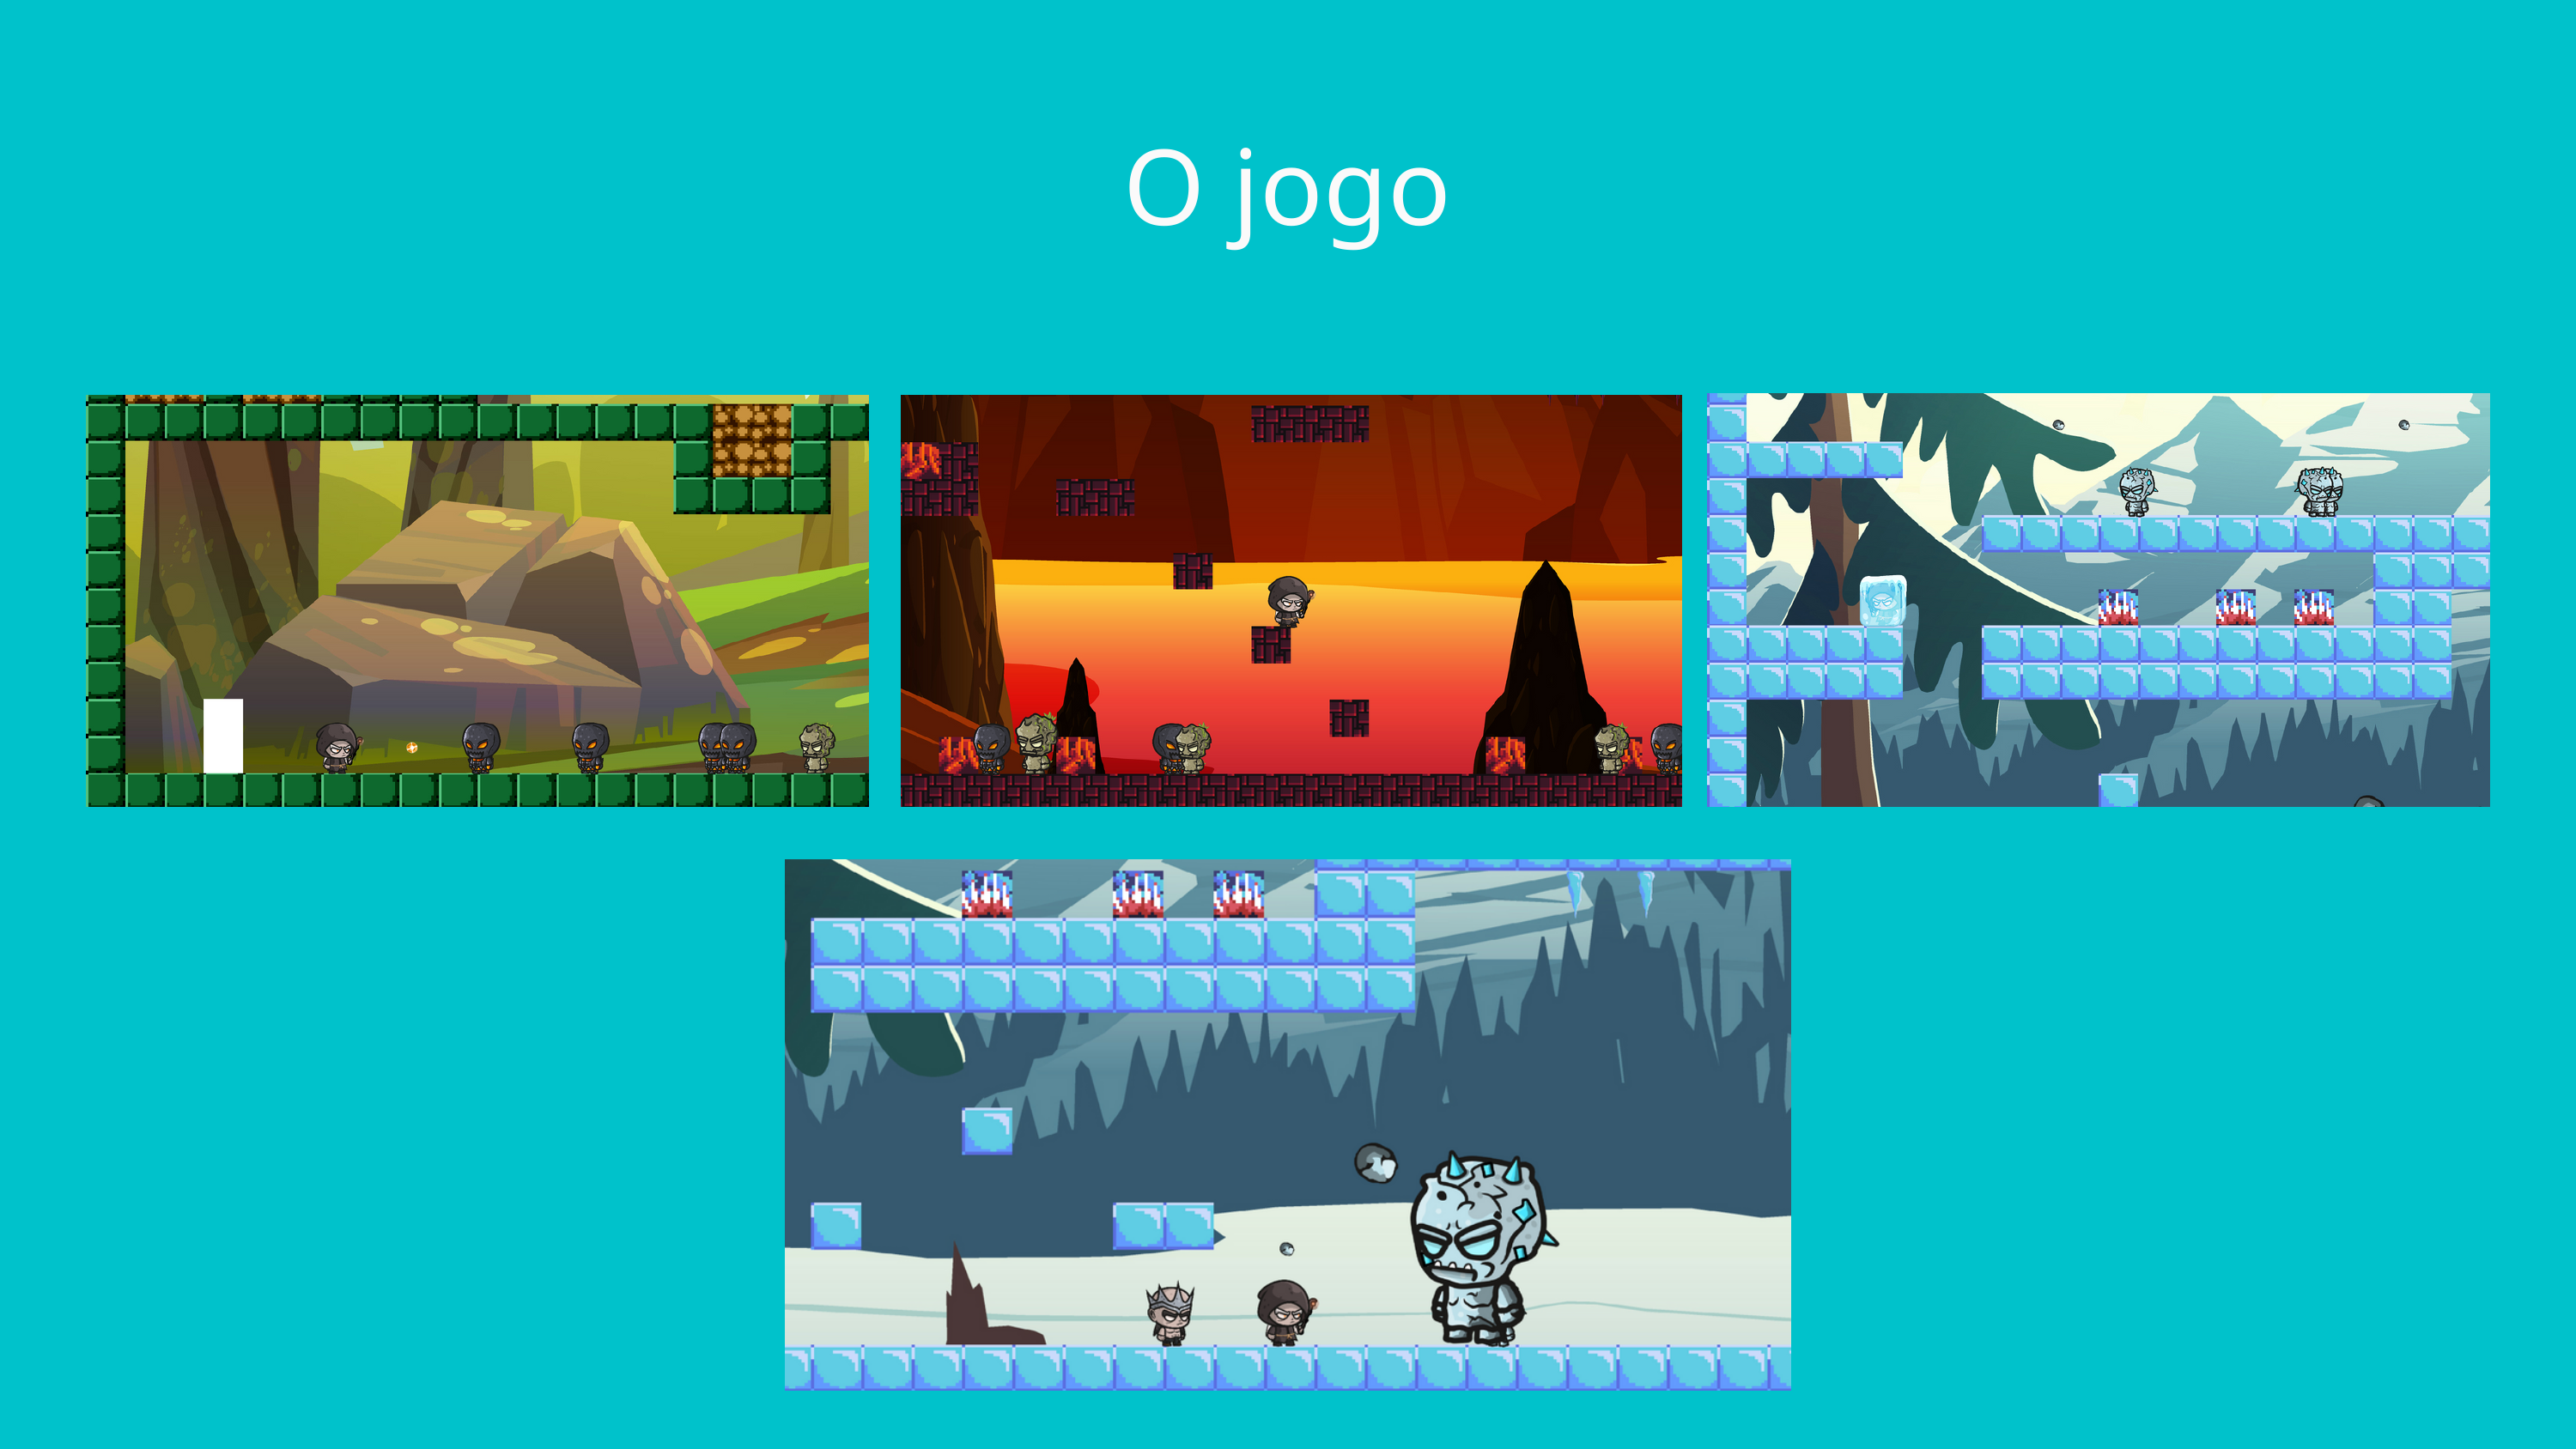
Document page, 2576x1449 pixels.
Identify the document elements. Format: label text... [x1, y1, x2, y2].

picture [85, 395, 869, 808]
picture [785, 859, 1791, 1391]
text_box O jogo [725, 99, 1851, 246]
picture [901, 395, 1682, 808]
picture [1706, 393, 2490, 808]
